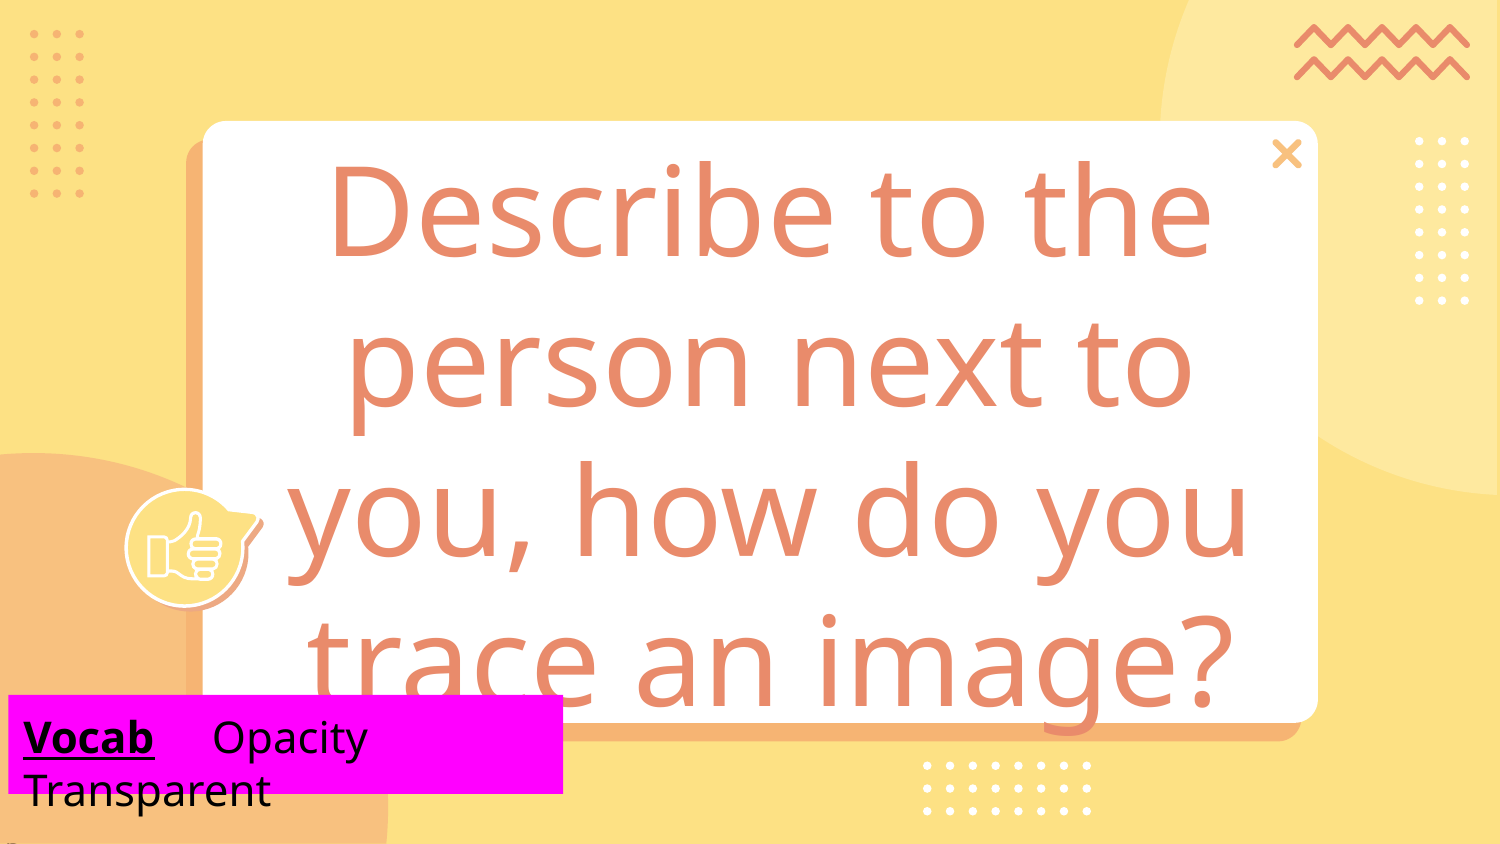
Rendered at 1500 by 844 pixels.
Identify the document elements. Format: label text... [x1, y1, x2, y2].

title Describe to the person next to you, how do you trace an image? [246, 206, 1295, 657]
text_box Vocab Opacity Transparent [8, 694, 564, 794]
